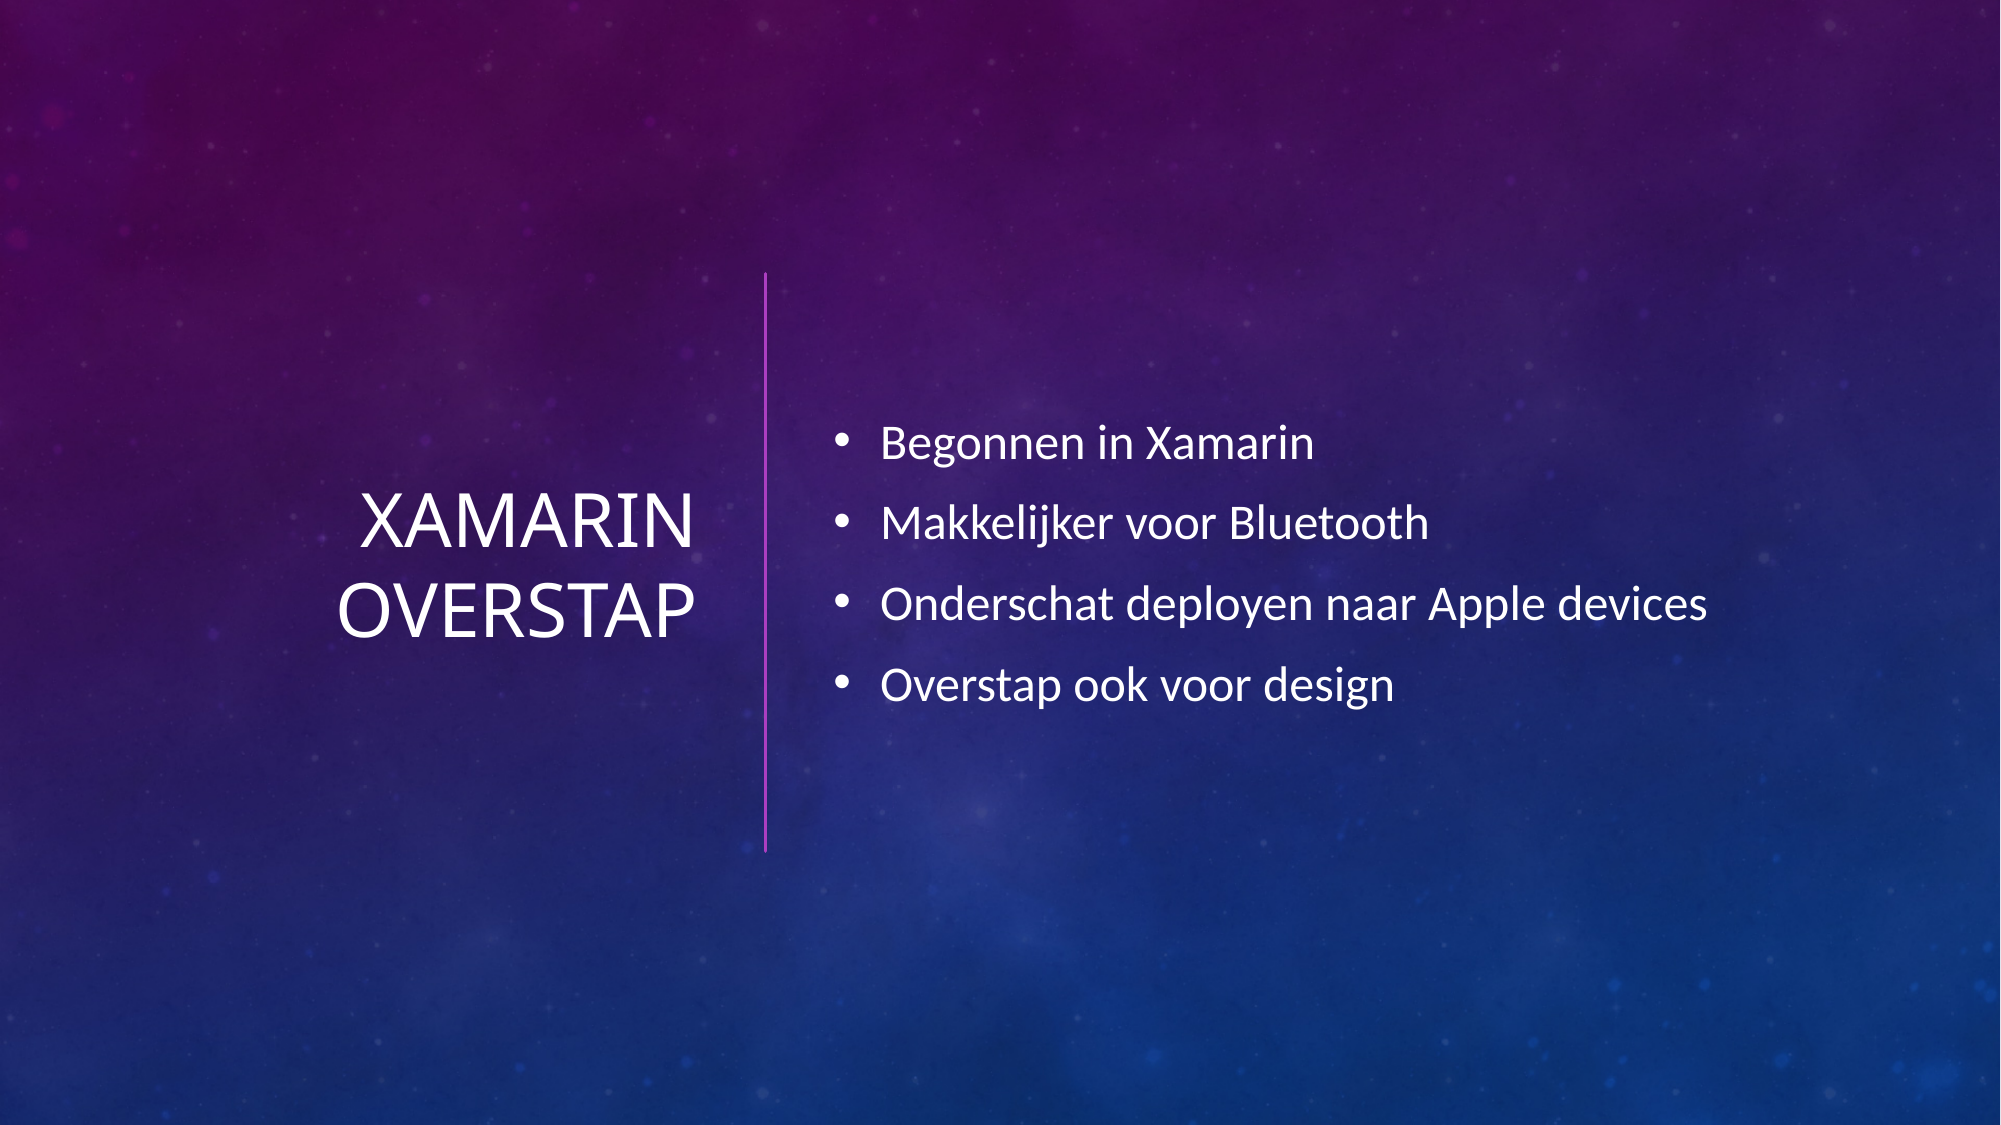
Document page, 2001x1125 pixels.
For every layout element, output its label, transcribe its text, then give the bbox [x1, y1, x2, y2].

text_box [0, 0, 2000, 1125]
title Xamarin overstap [112, 188, 713, 937]
list Begonnen in Xamarin Makkelijker voor Bluetooth Onderschat deployen naar Apple devices Overstap ook voor design [818, 226, 1888, 975]
